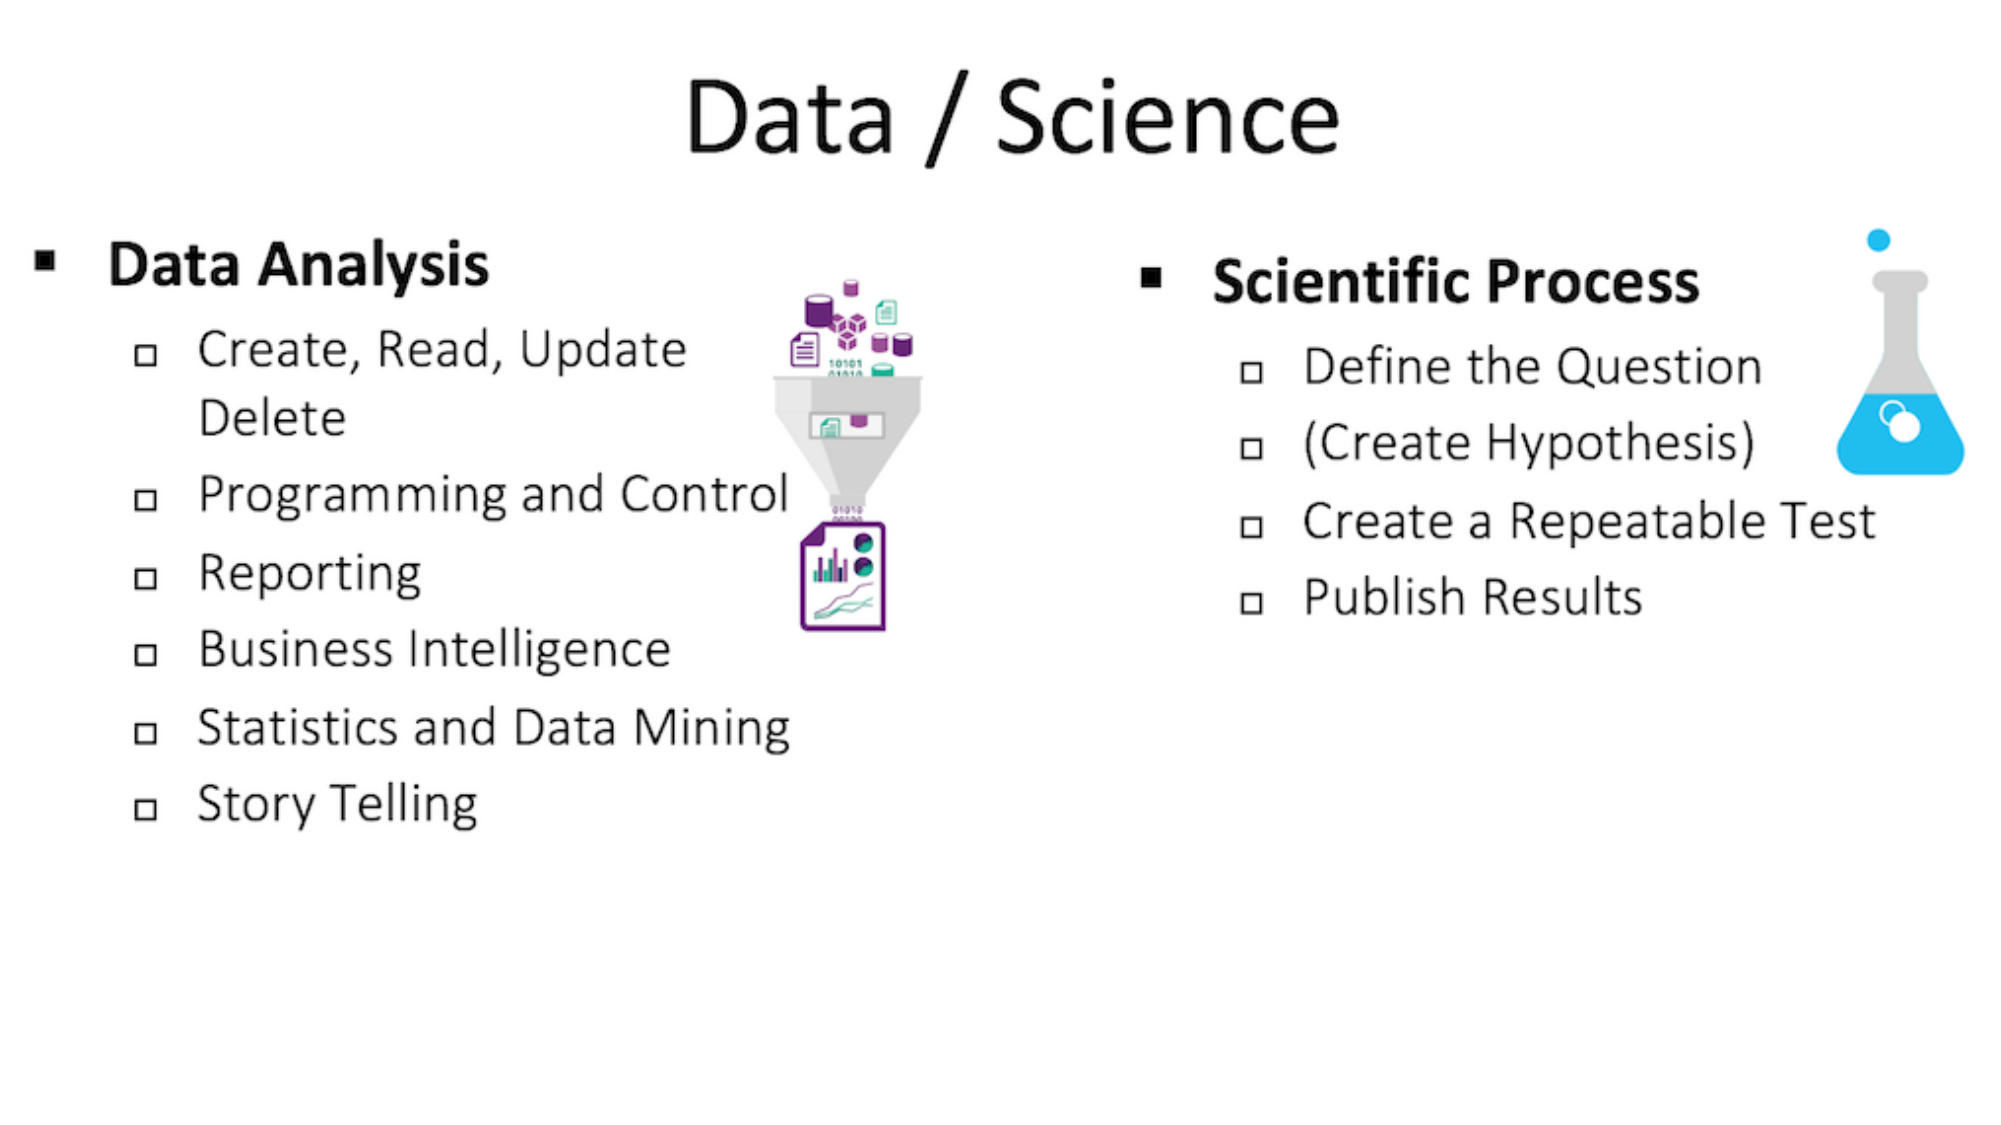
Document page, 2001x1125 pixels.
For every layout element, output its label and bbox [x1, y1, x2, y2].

picture [14, 49, 1986, 862]
